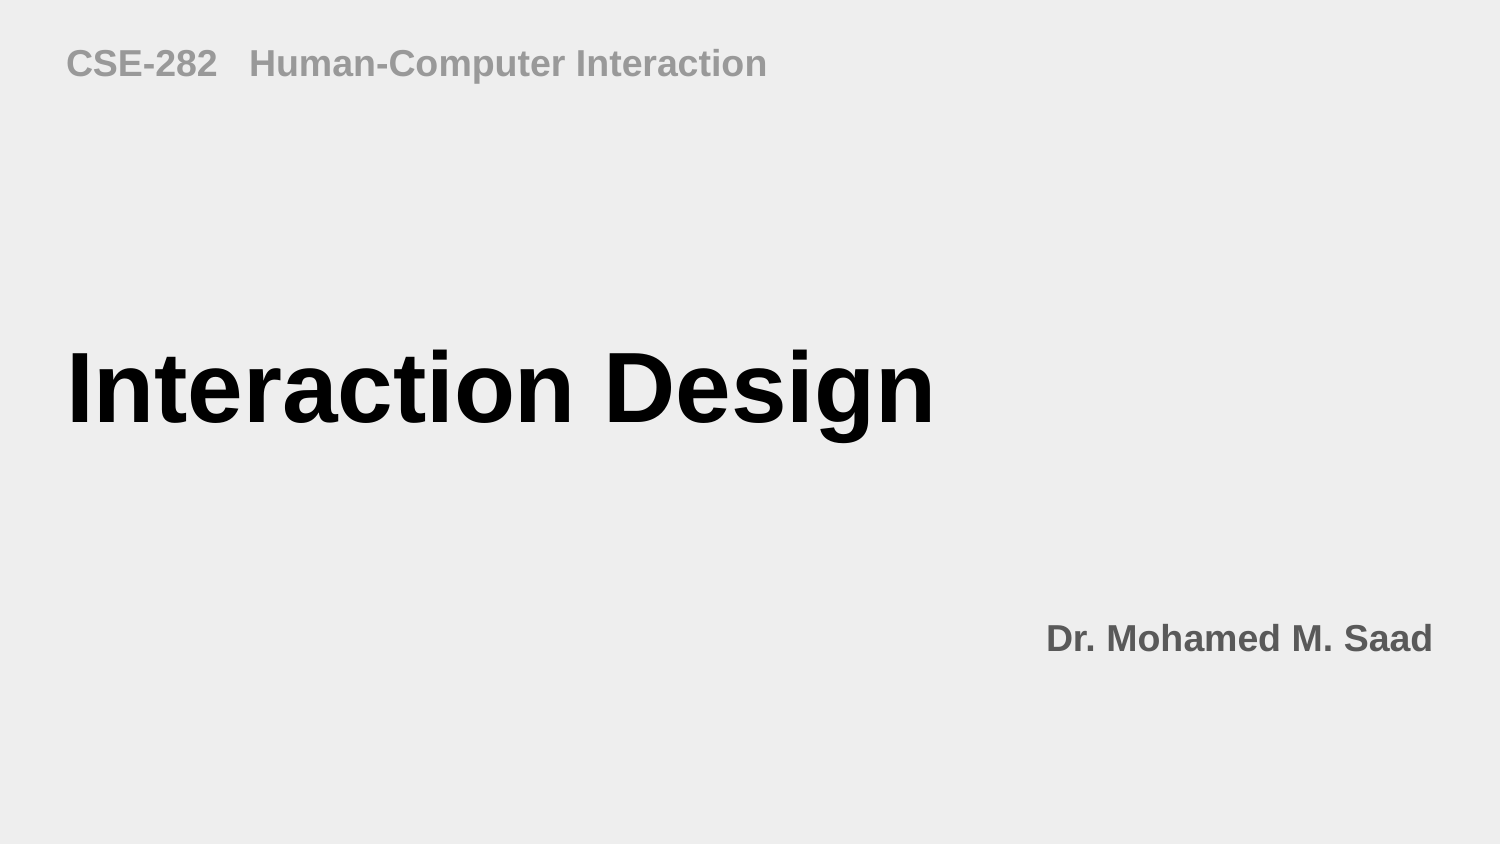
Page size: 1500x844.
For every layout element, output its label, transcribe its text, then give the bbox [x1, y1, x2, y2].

subtitle CSE-282 Human-Computer Interaction [51, 27, 1449, 158]
subtitle Dr. Mohamed M. Saad [51, 602, 1449, 733]
title Interaction Design [51, 158, 1449, 459]
